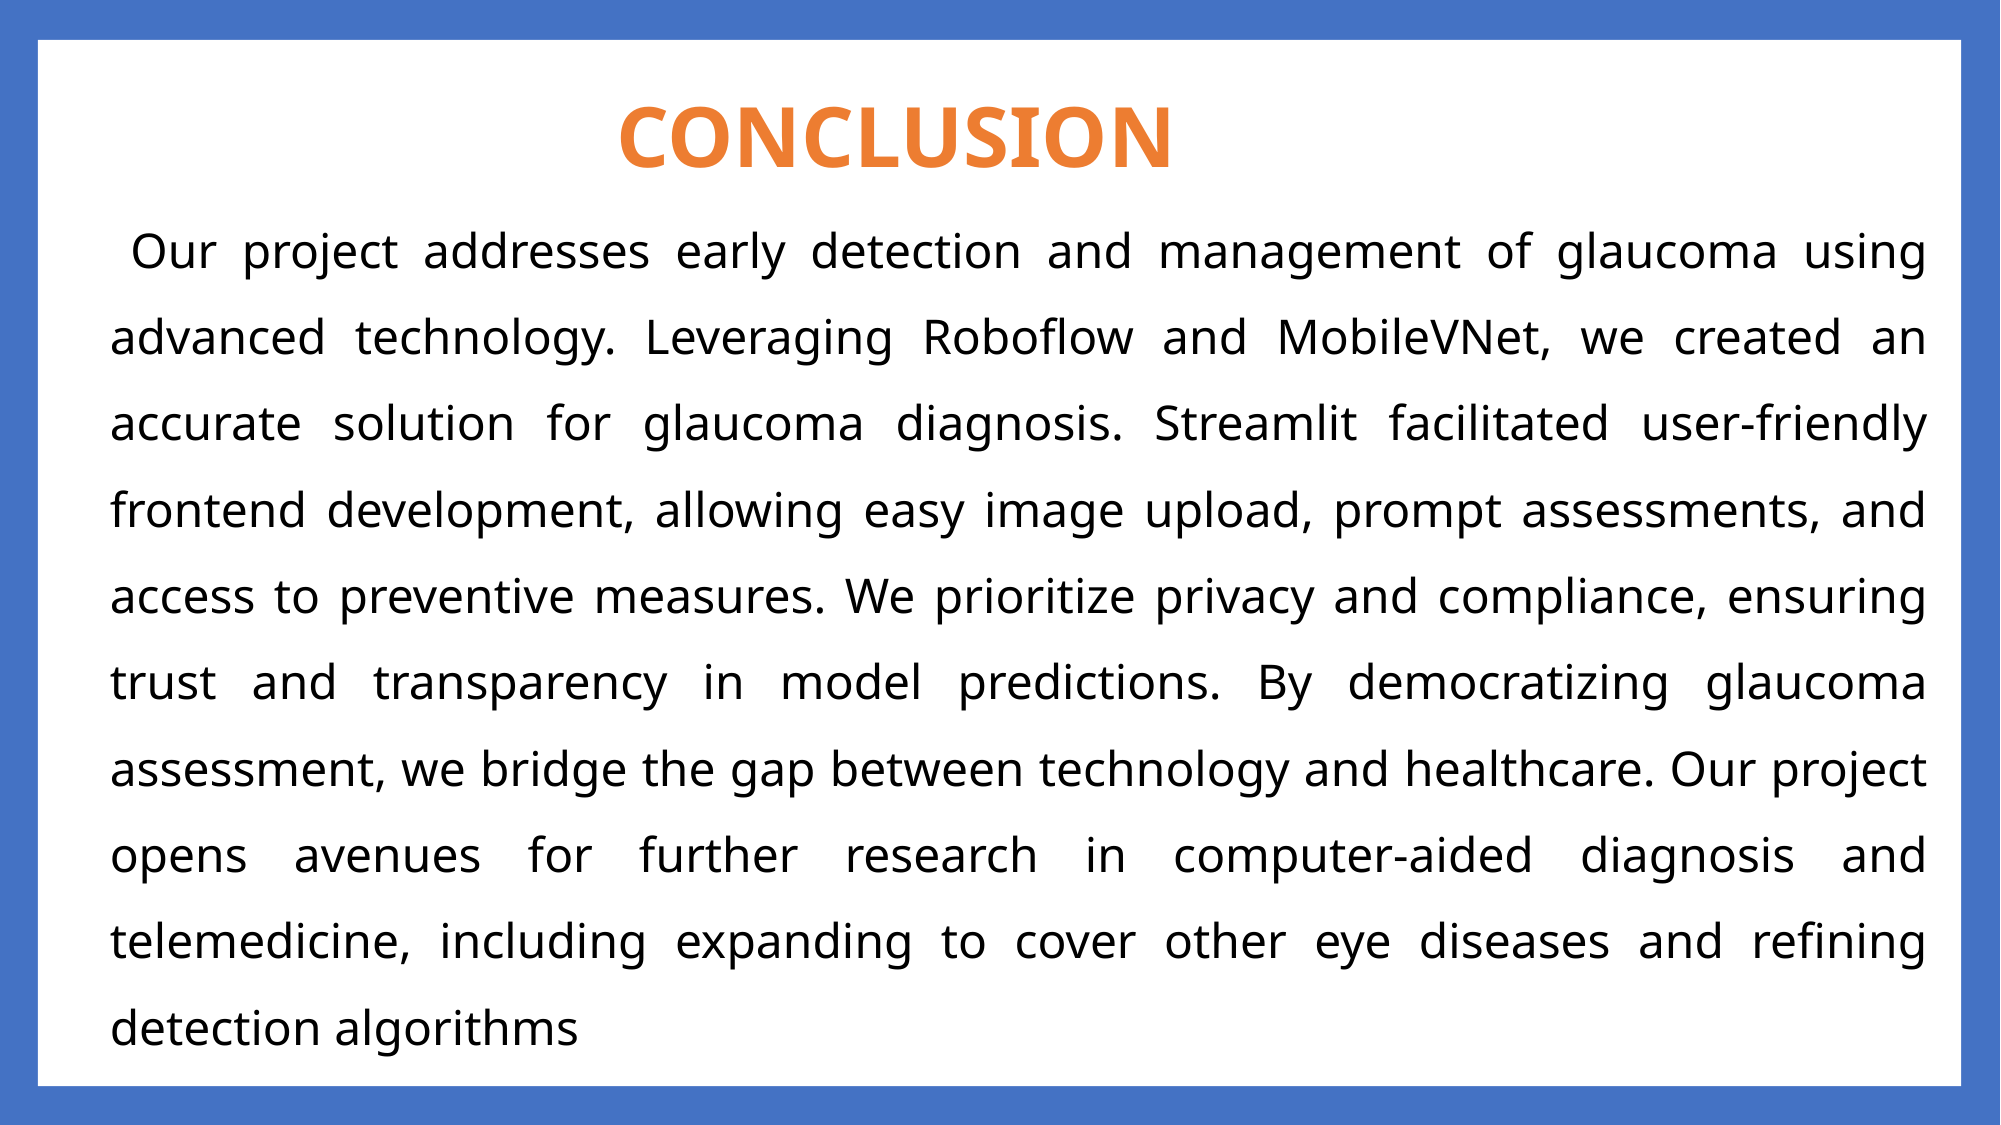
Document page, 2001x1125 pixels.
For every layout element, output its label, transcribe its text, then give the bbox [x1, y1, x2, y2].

list Our project addresses early detection and management of glaucoma using advanced technology. Leveraging Roboflow and MobileVNet, we created an accurate solution for glaucoma diagnosis. Streamlit facilitated user-friendly frontend development, allowing easy image upload, prompt assessments, and access to preventive measures. We prioritize privacy and compliance, ensuring trust and transparency in model predictions. By democratizing glaucoma assessment, we bridge the gap between technology and healthcare. Our project opens avenues for further research in computer-aided diagnosis and telemedicine, including expanding to cover other eye diseases and refining detection algorithms [58, 183, 1946, 1068]
title CONCLUSION [601, 29, 2000, 252]
